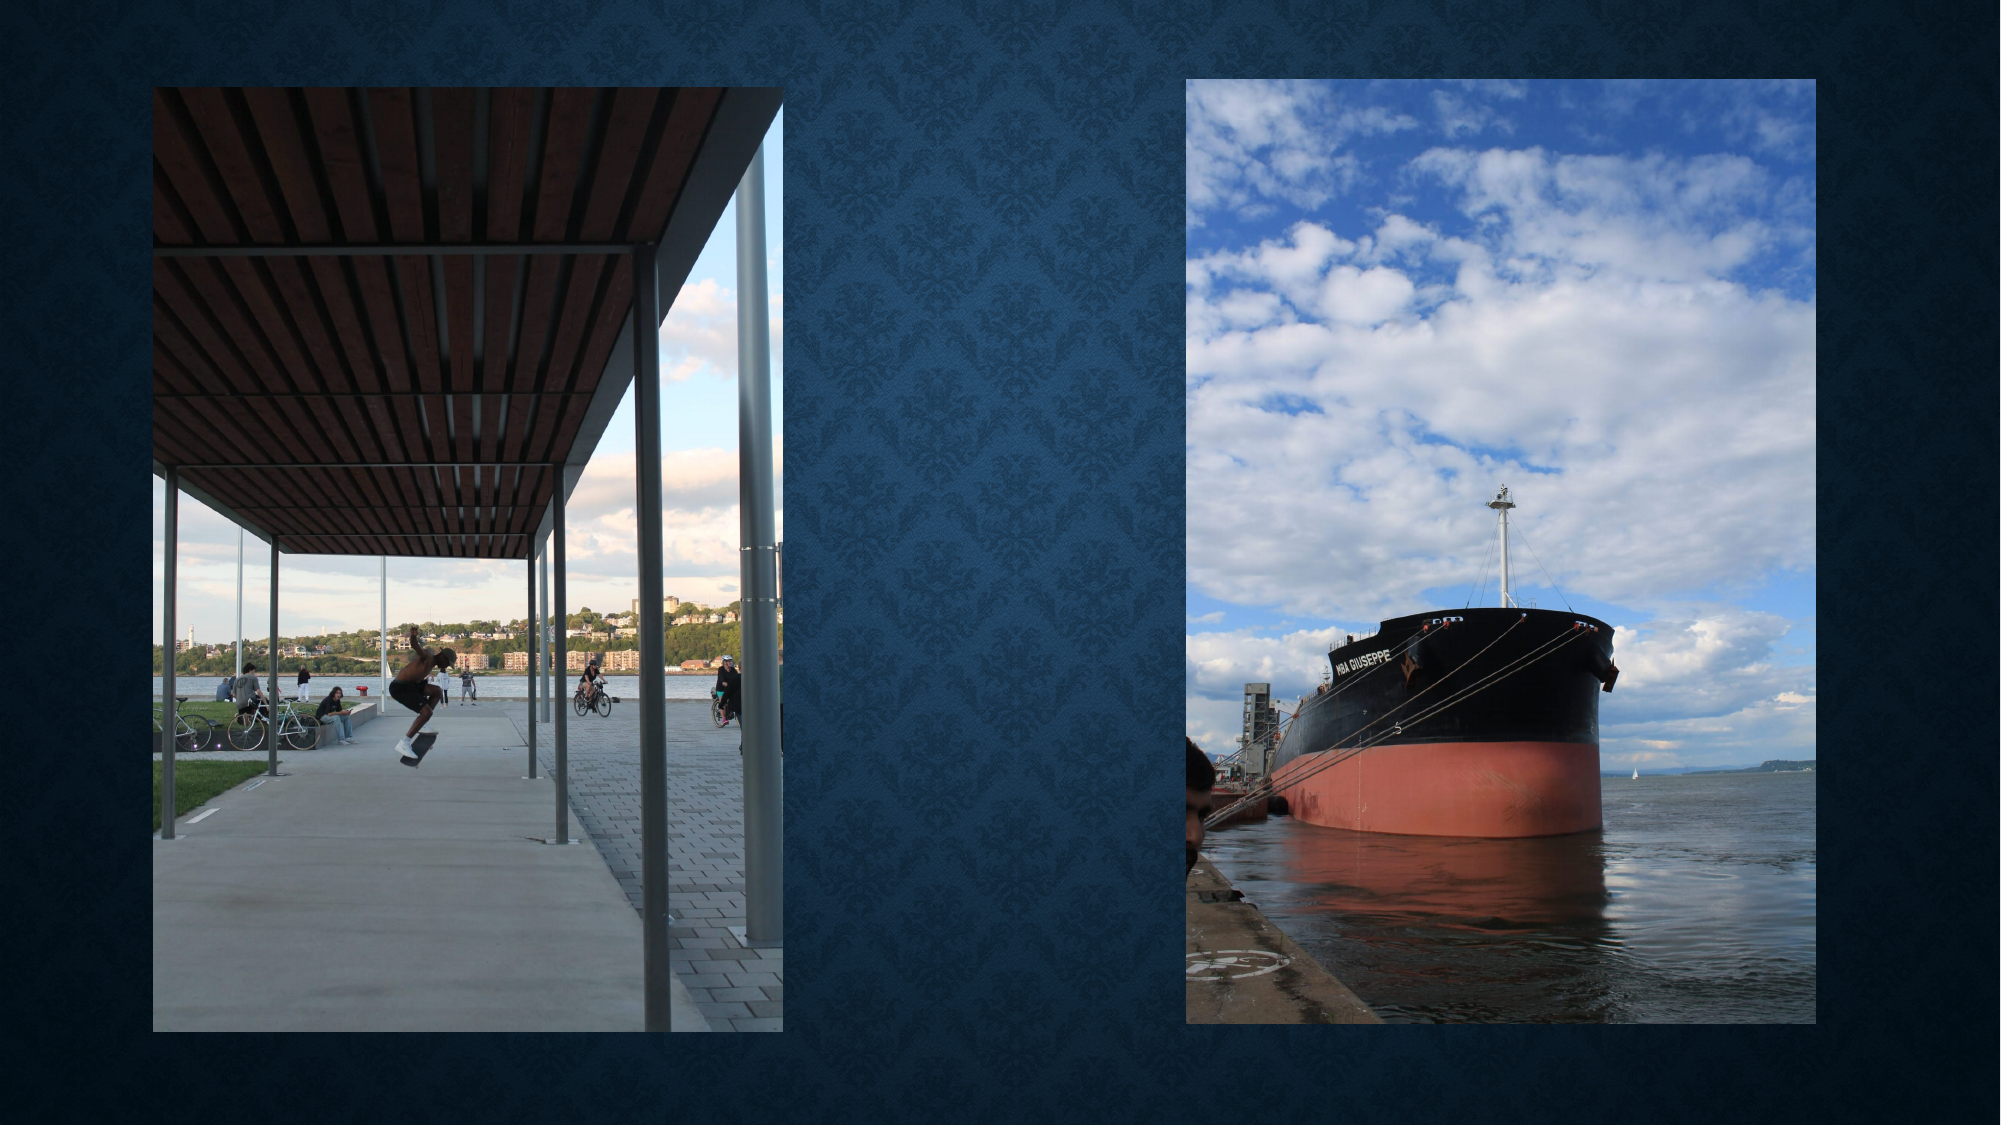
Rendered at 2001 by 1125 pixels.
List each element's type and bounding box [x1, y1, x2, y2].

list [152, 86, 783, 1032]
list [1186, 79, 1817, 1024]
